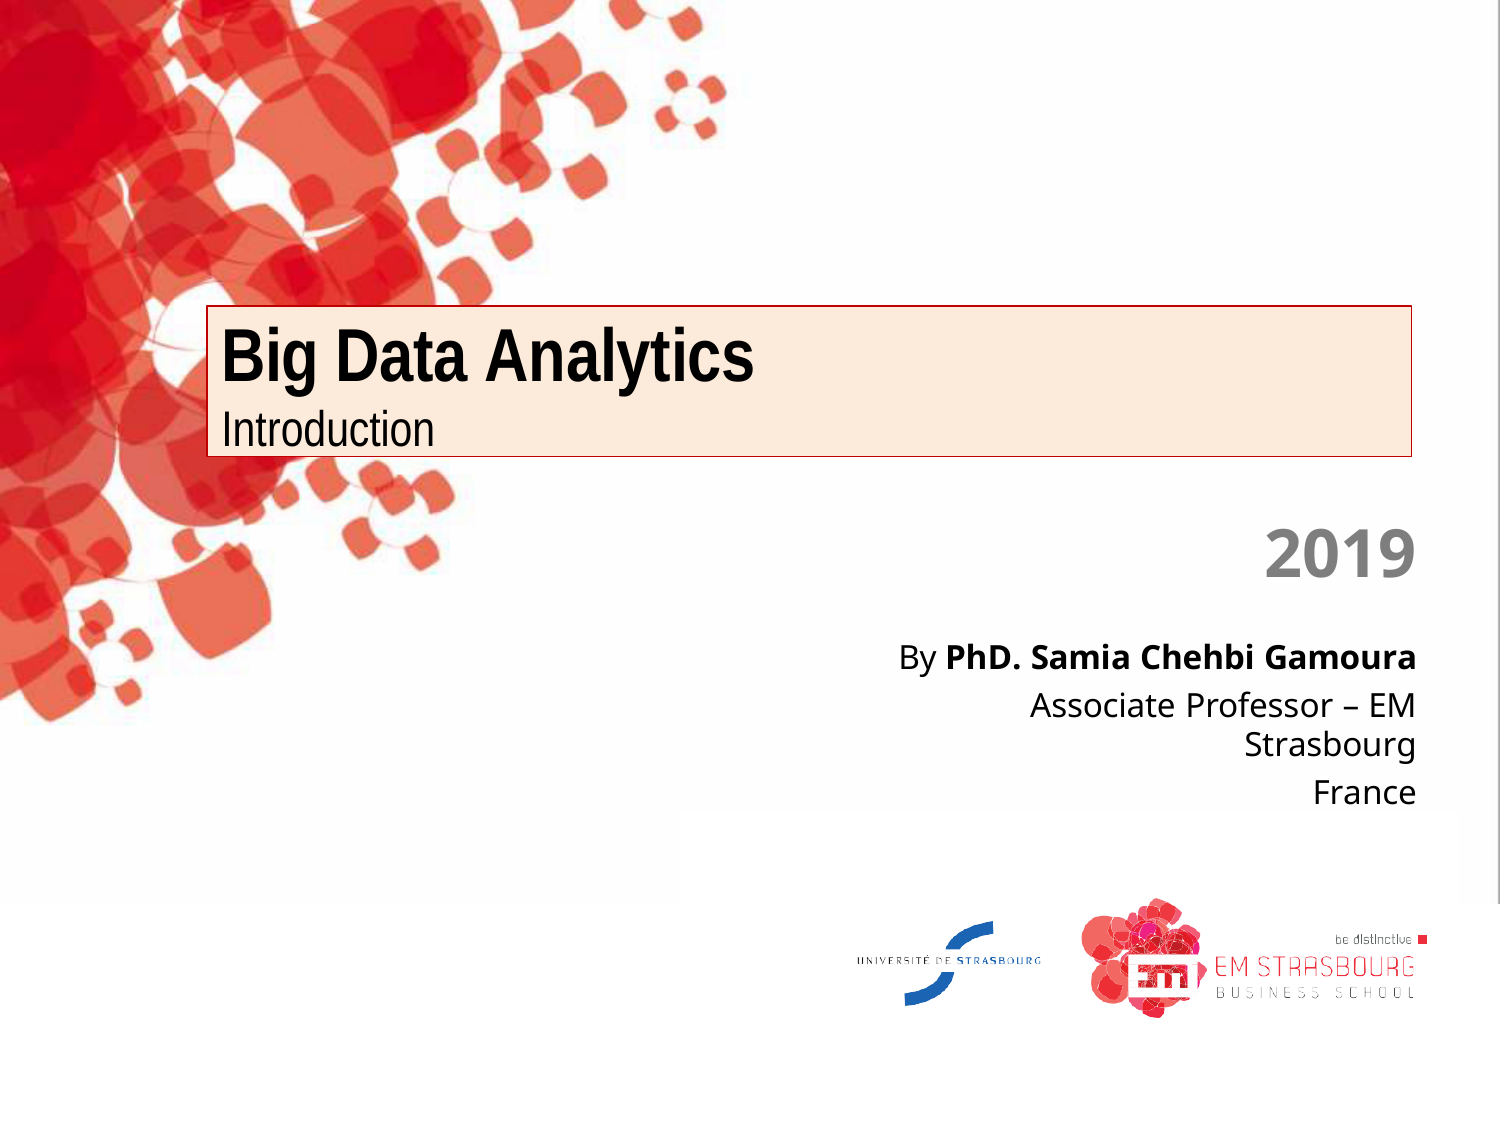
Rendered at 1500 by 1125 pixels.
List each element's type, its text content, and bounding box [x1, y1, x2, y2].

text_box 2019 By PhD. Samia Chehbi Gamoura Associate Professor – EM Strasbourg France [885, 510, 1418, 812]
text_box Big Data Analytics Introduction [206, 305, 1412, 457]
text_box [1353, 934, 1359, 945]
text_box [0, 0, 1500, 904]
text_box [857, 921, 1041, 1006]
text_box [1081, 898, 1414, 1018]
text_box [679, 810, 1459, 1071]
text_box [1363, 936, 1369, 945]
